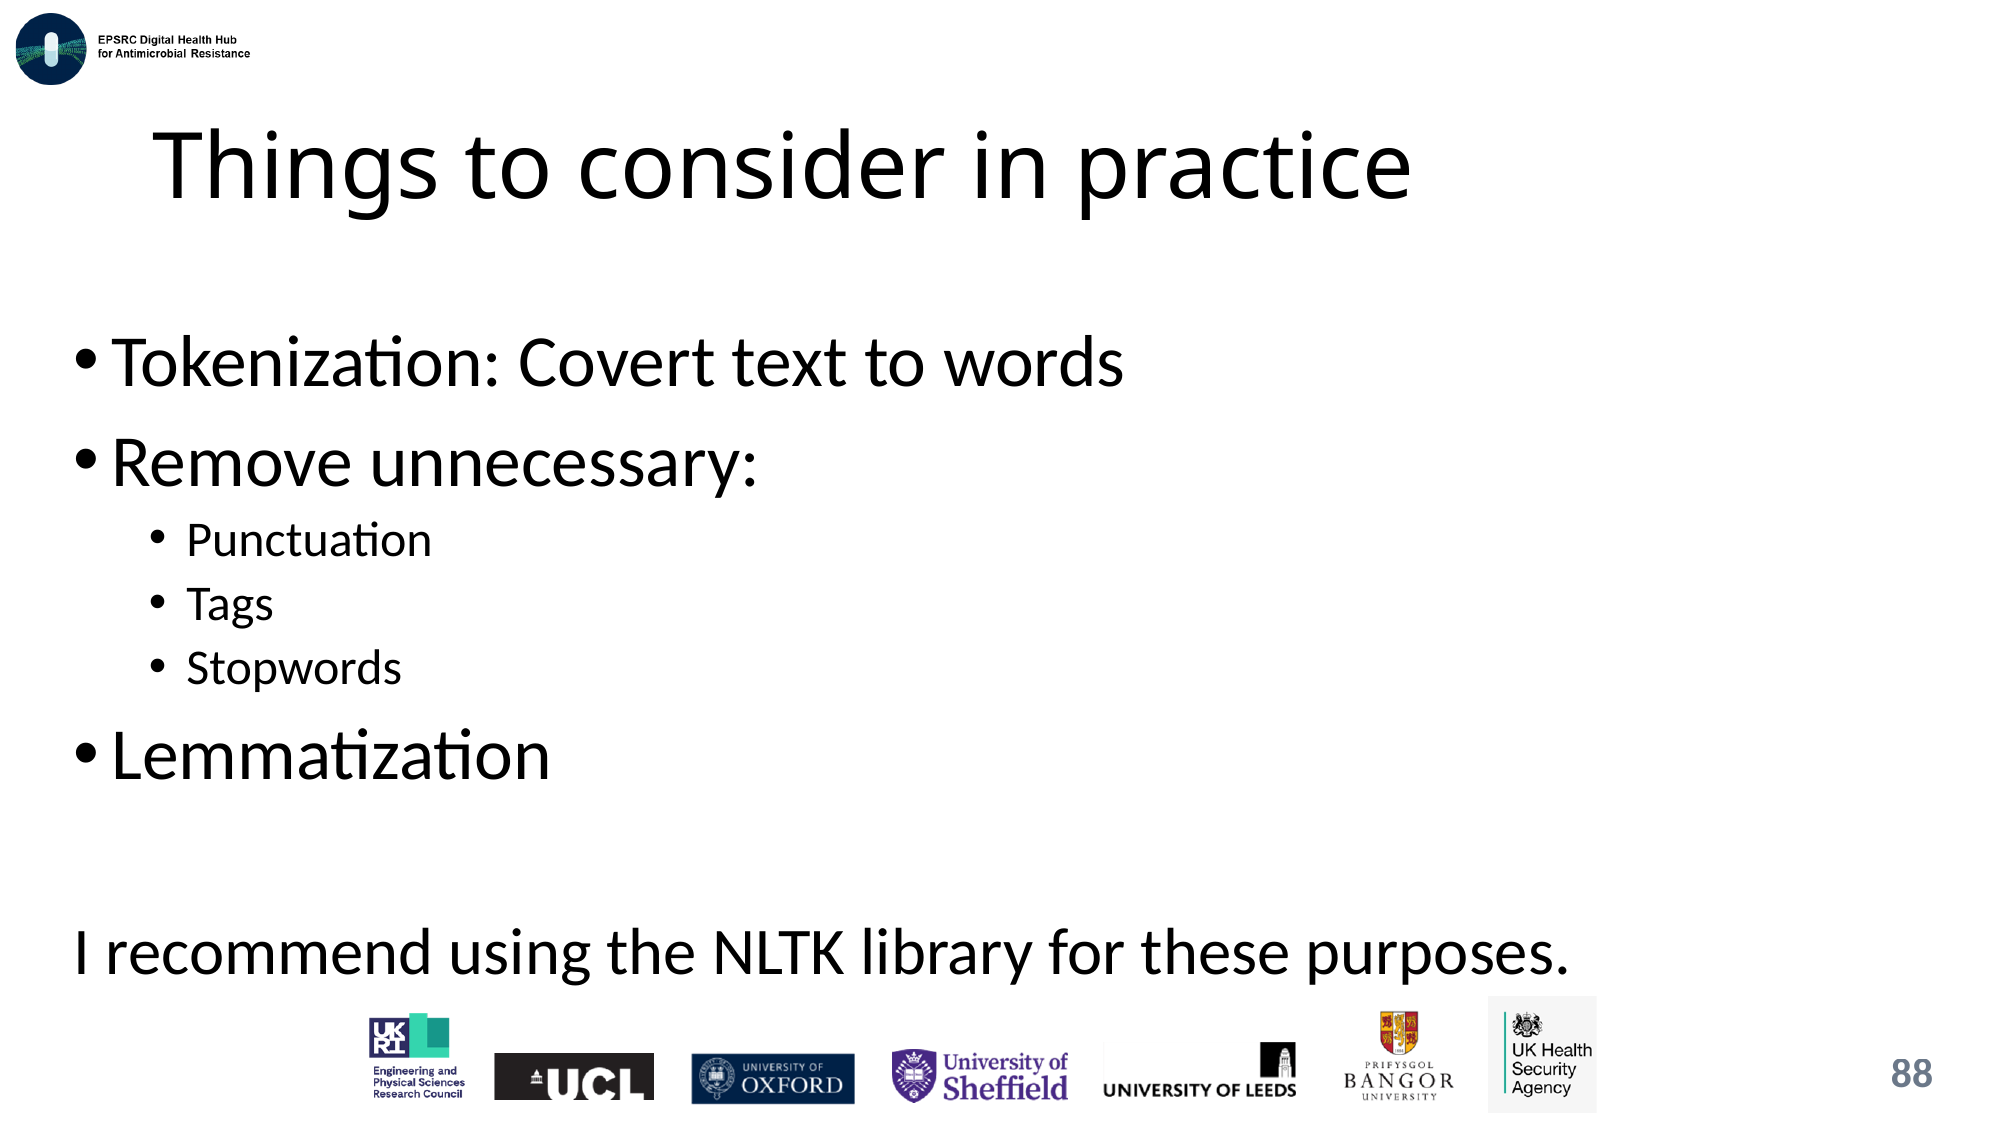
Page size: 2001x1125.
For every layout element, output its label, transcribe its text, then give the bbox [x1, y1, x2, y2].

title Things to consider in practice [137, 59, 1863, 278]
picture [15, 13, 352, 85]
text_box 88 [1862, 1038, 1962, 1125]
picture [369, 1004, 1597, 1125]
list Tokenization: Covert text to words Remove unnecessary: Punctuation Tags Stopwords Lemmatization I recommend using the NLTK library for these purposes. [58, 315, 1942, 1004]
